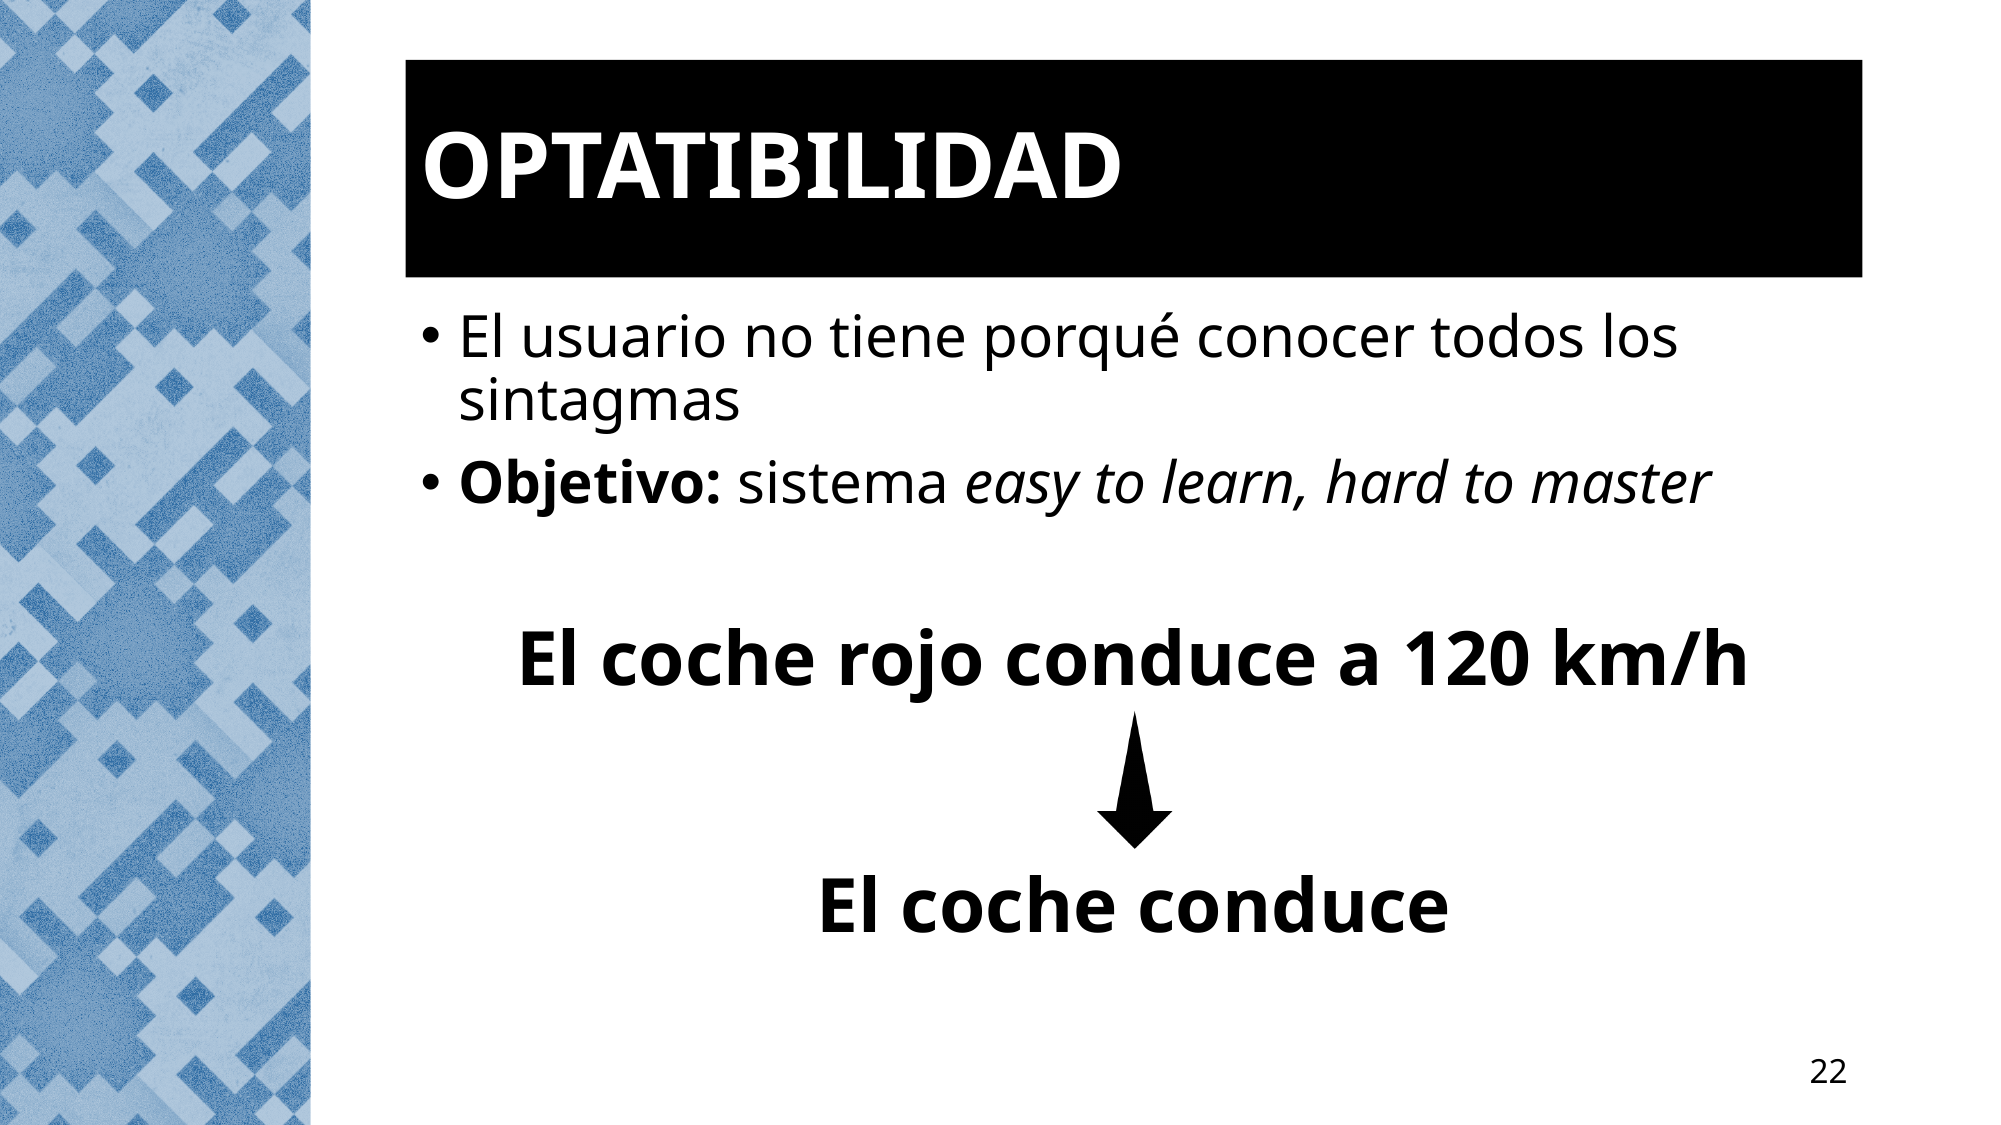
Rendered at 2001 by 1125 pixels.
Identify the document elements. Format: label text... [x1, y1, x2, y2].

list El usuario no tiene porqué conocer todos los sintagmas Objetivo: sistema easy to learn, hard to master El coche rojo conduce a 120 km/h El coche conduce [405, 299, 1863, 1014]
picture [1059, 704, 1210, 855]
title OPTATIBILIDAD [405, 59, 1863, 278]
slide_number 22 [1412, 1042, 1863, 1103]
